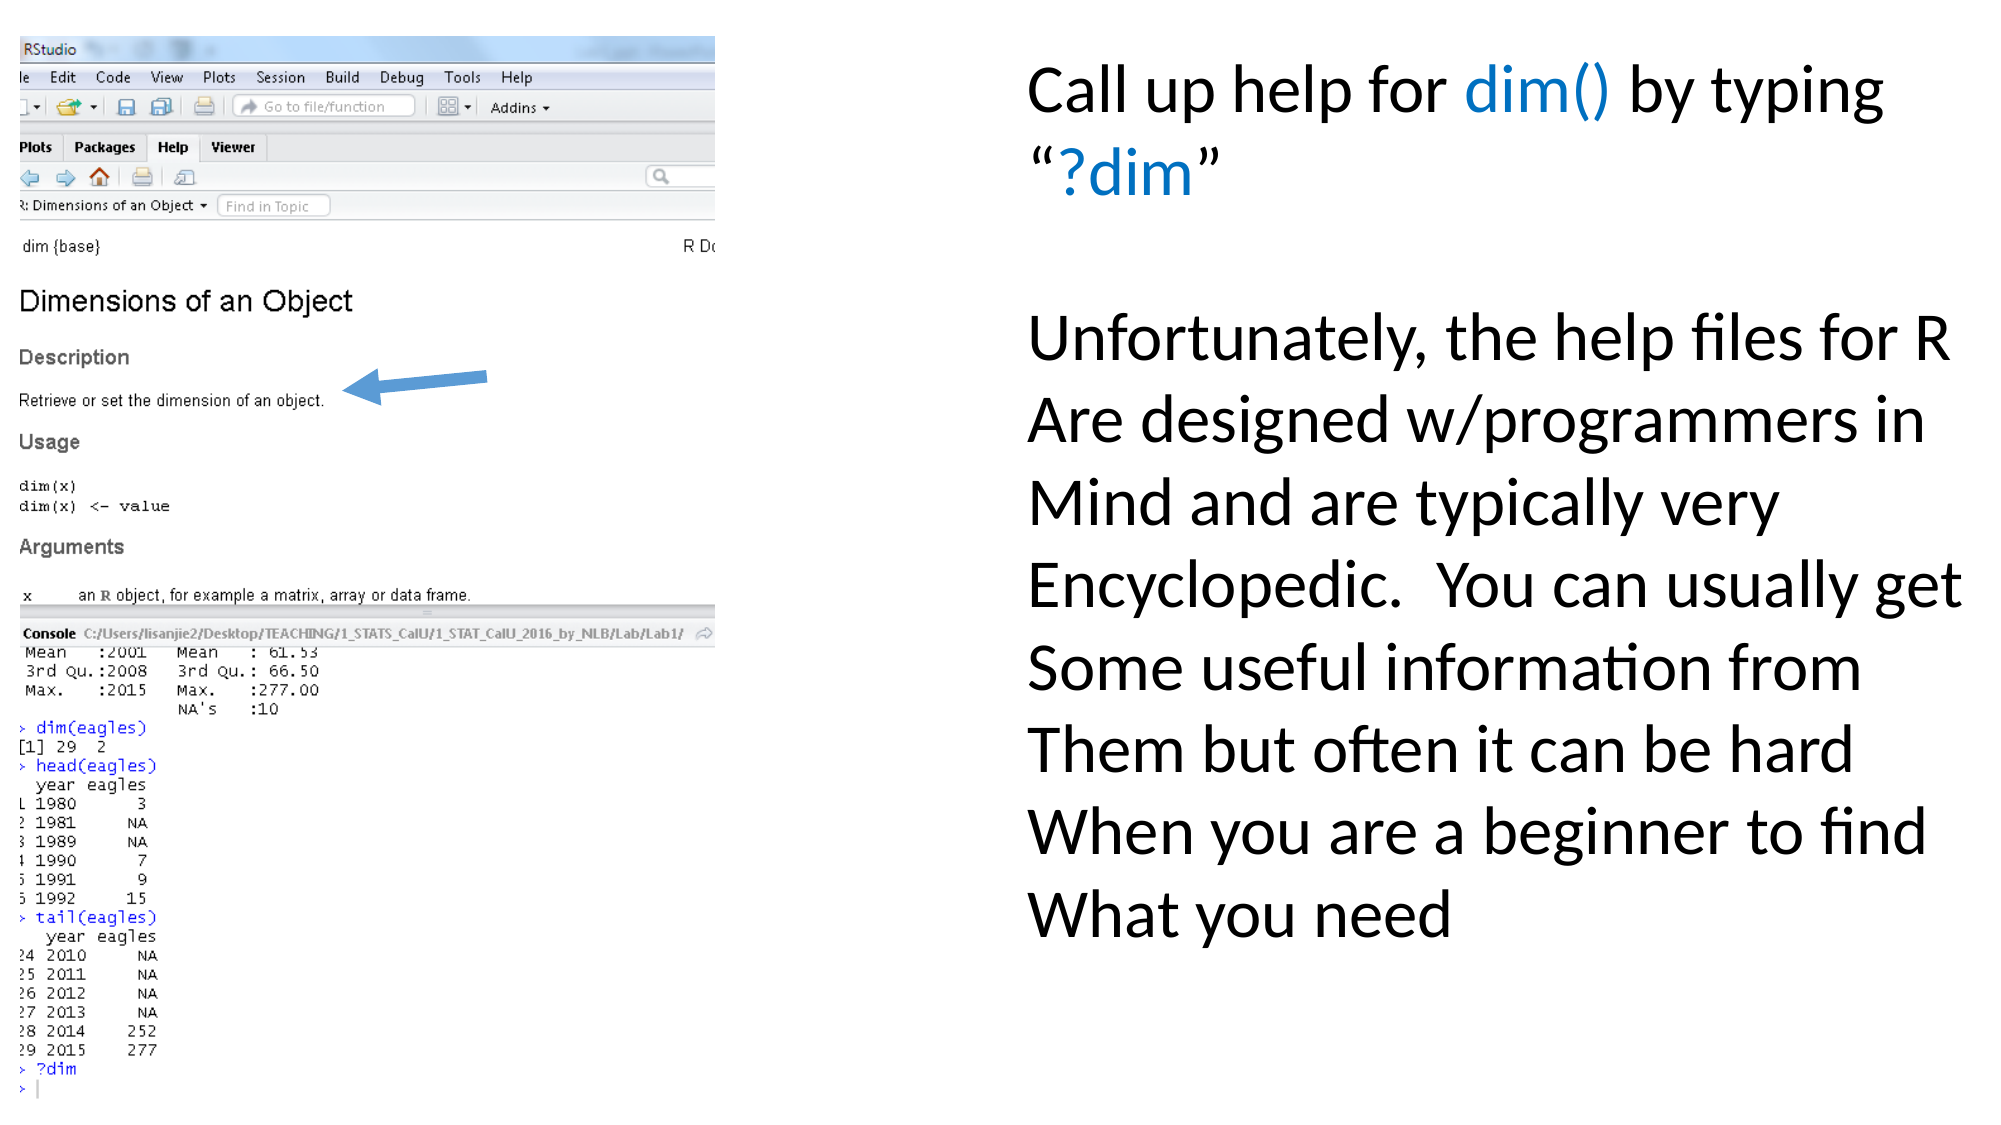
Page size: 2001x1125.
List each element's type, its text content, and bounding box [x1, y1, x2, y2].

picture [20, 36, 715, 1105]
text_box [342, 376, 487, 391]
text_box Call up help for dim() by typing “?dim” Unfortunately, the help files for R Are designed w/programmers in Mind and are typically very Encyclopedic. You can usually get Some useful information from Them but often it can be hard When you are a beginner to find What you need [1012, 36, 1980, 959]
